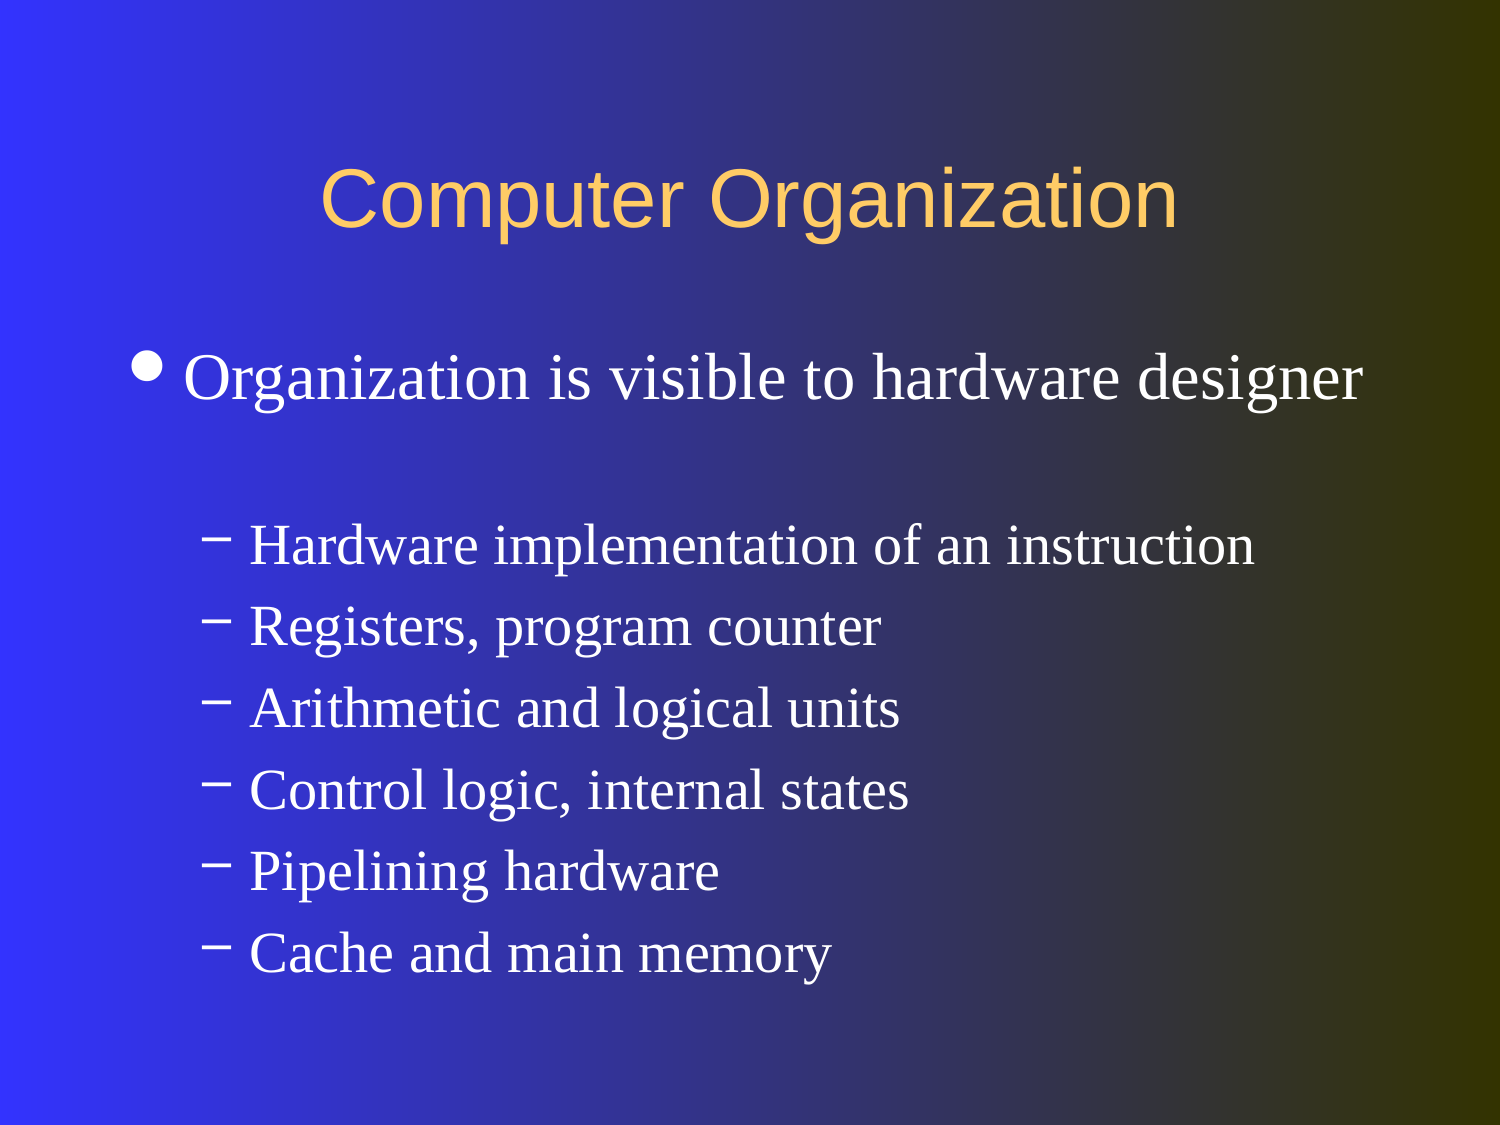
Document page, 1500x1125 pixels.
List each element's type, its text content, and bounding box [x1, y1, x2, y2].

title Computer Organization [112, 99, 1388, 288]
list Organization is visible to hardware designer Hardware implementation of an instruction Registers, program counter Arithmetic and logical units Control logic, internal states Pipelining hardware Cache and main memory [112, 324, 1388, 1001]
